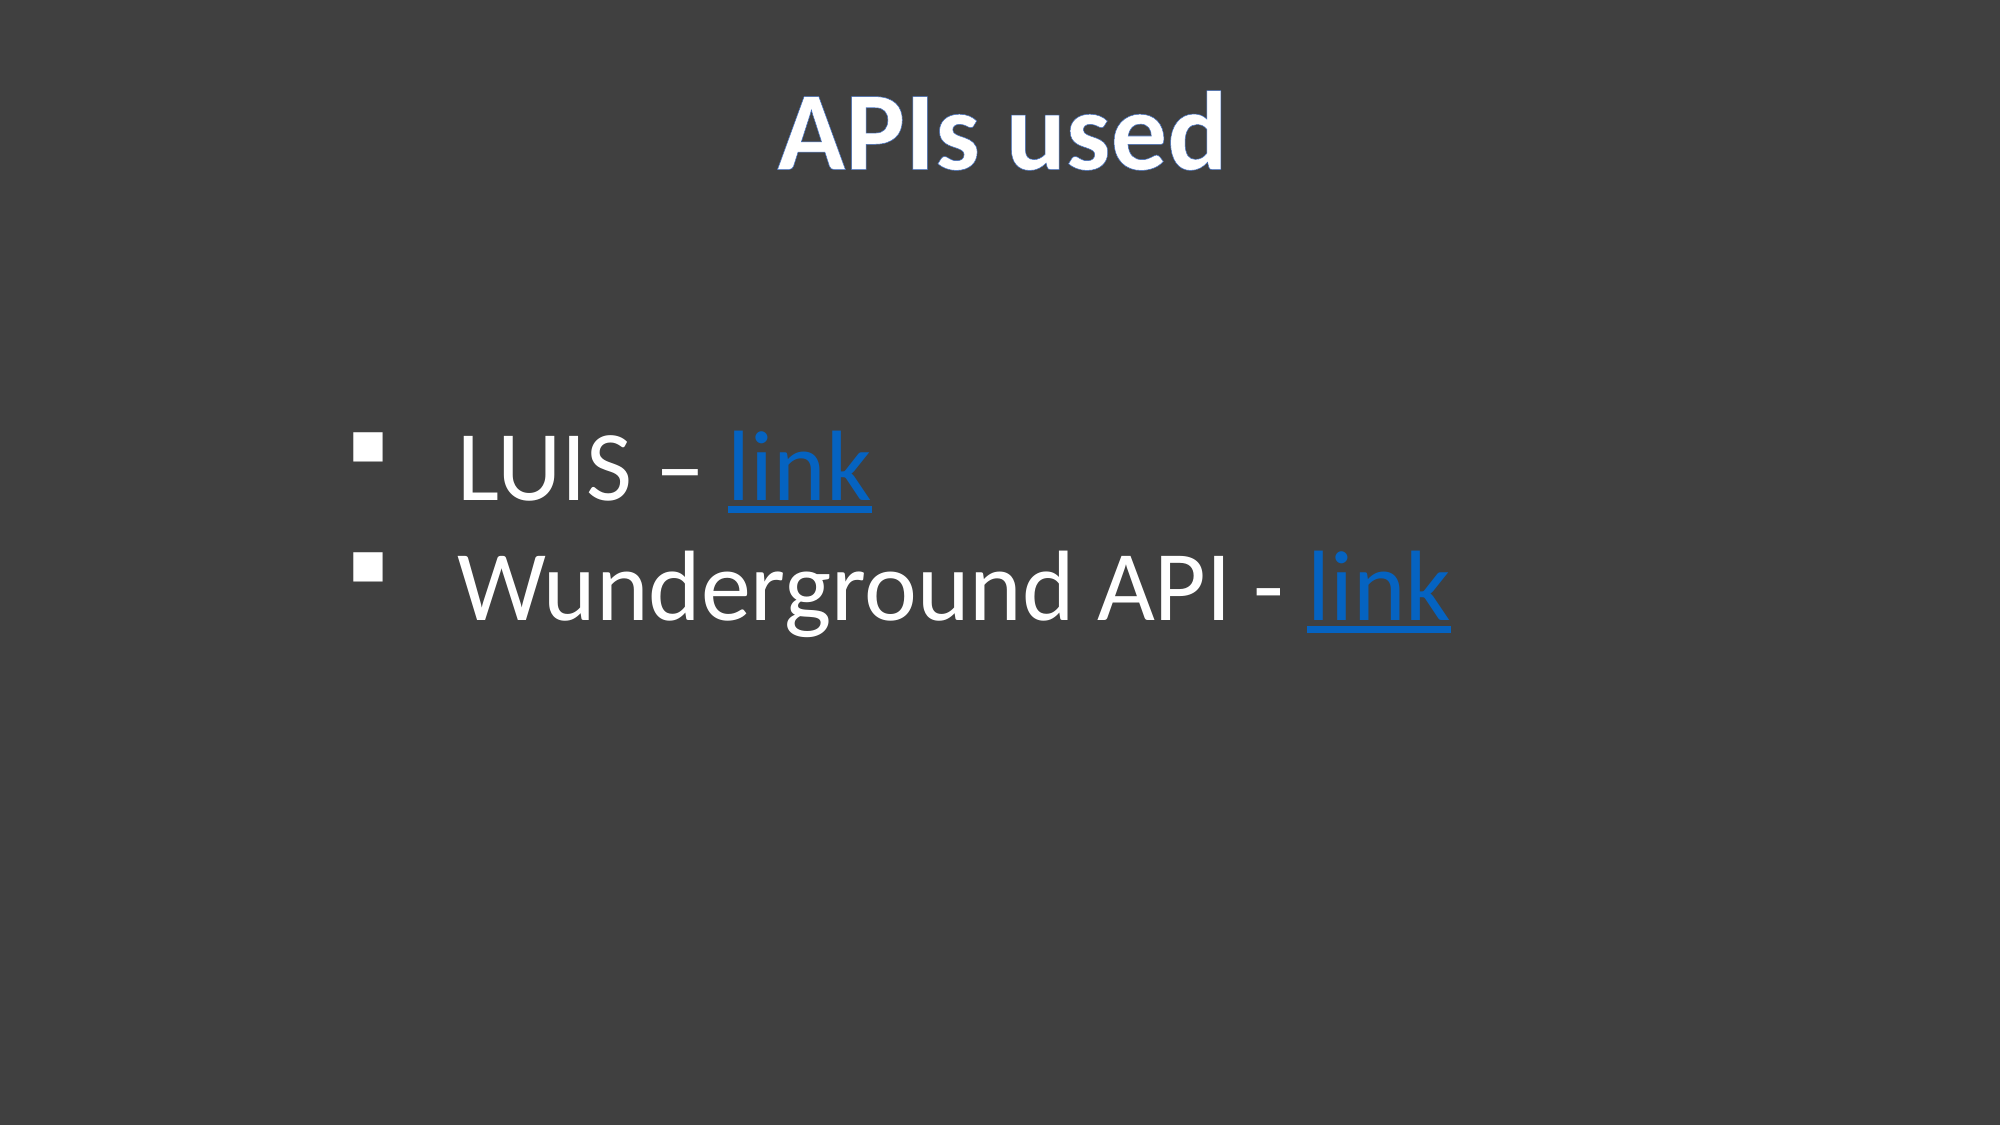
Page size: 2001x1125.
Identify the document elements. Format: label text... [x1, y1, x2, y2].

text_box LUIS – link Wunderground API - link [330, 392, 1483, 648]
text_box APIs used [762, 49, 1244, 200]
